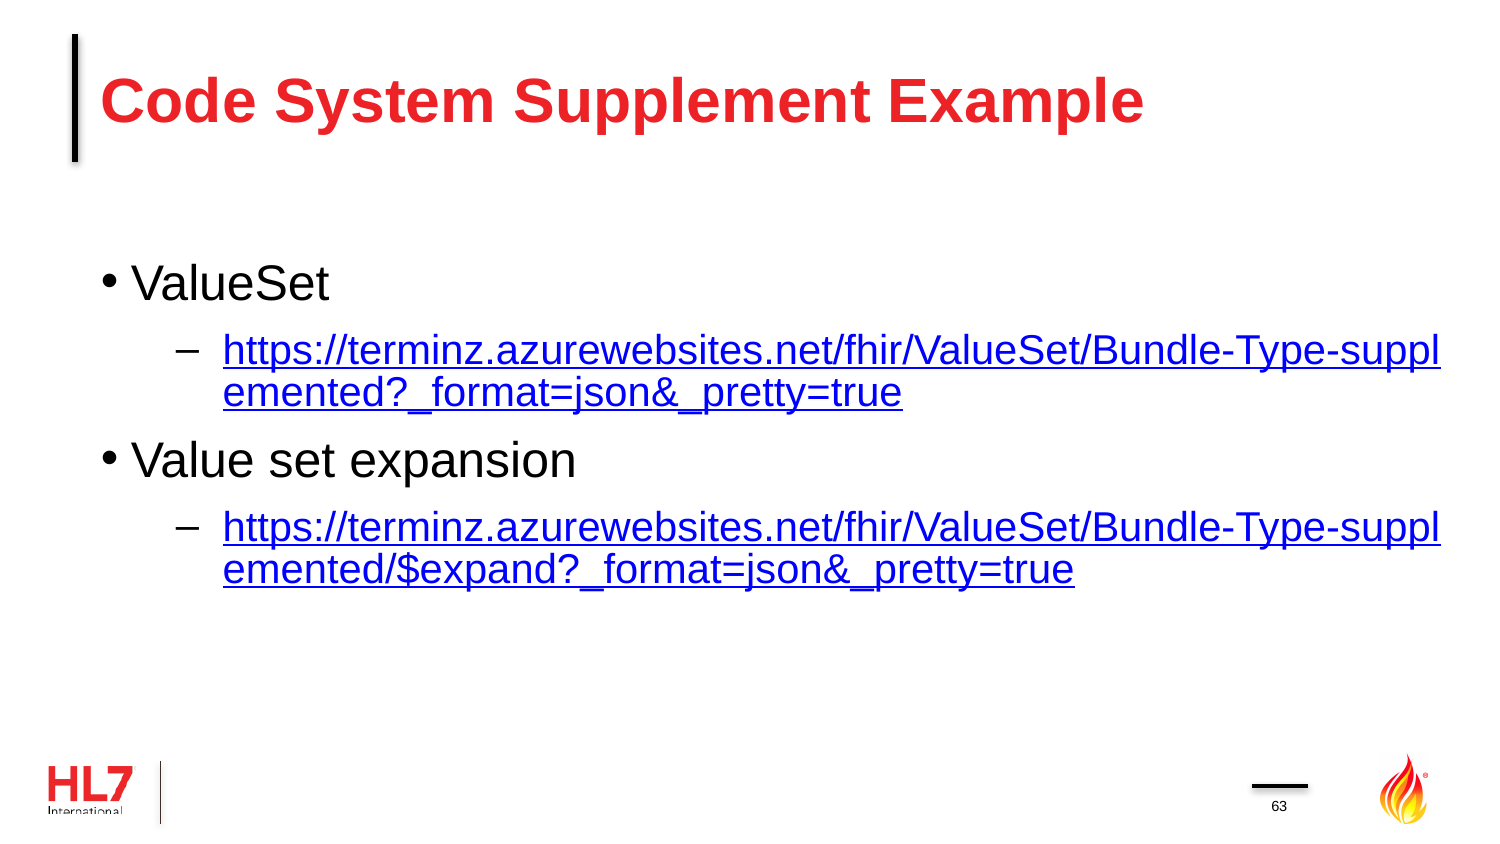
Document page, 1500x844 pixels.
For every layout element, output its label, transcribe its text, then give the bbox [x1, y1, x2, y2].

slide_number 63 [1257, 788, 1302, 815]
list ValueSet https://terminz.azurewebsites.net/fhir/ValueSet/Bundle-Type-supplemented?_format=json&_pretty=true Value set expansion https://terminz.azurewebsites.net/fhir/ValueSet/Bundle-Type-supplemented/$expand?_format=json&_pretty=true [100, 250, 1451, 731]
title Code System Supplement Example [100, 33, 1451, 163]
picture [1380, 753, 1428, 824]
